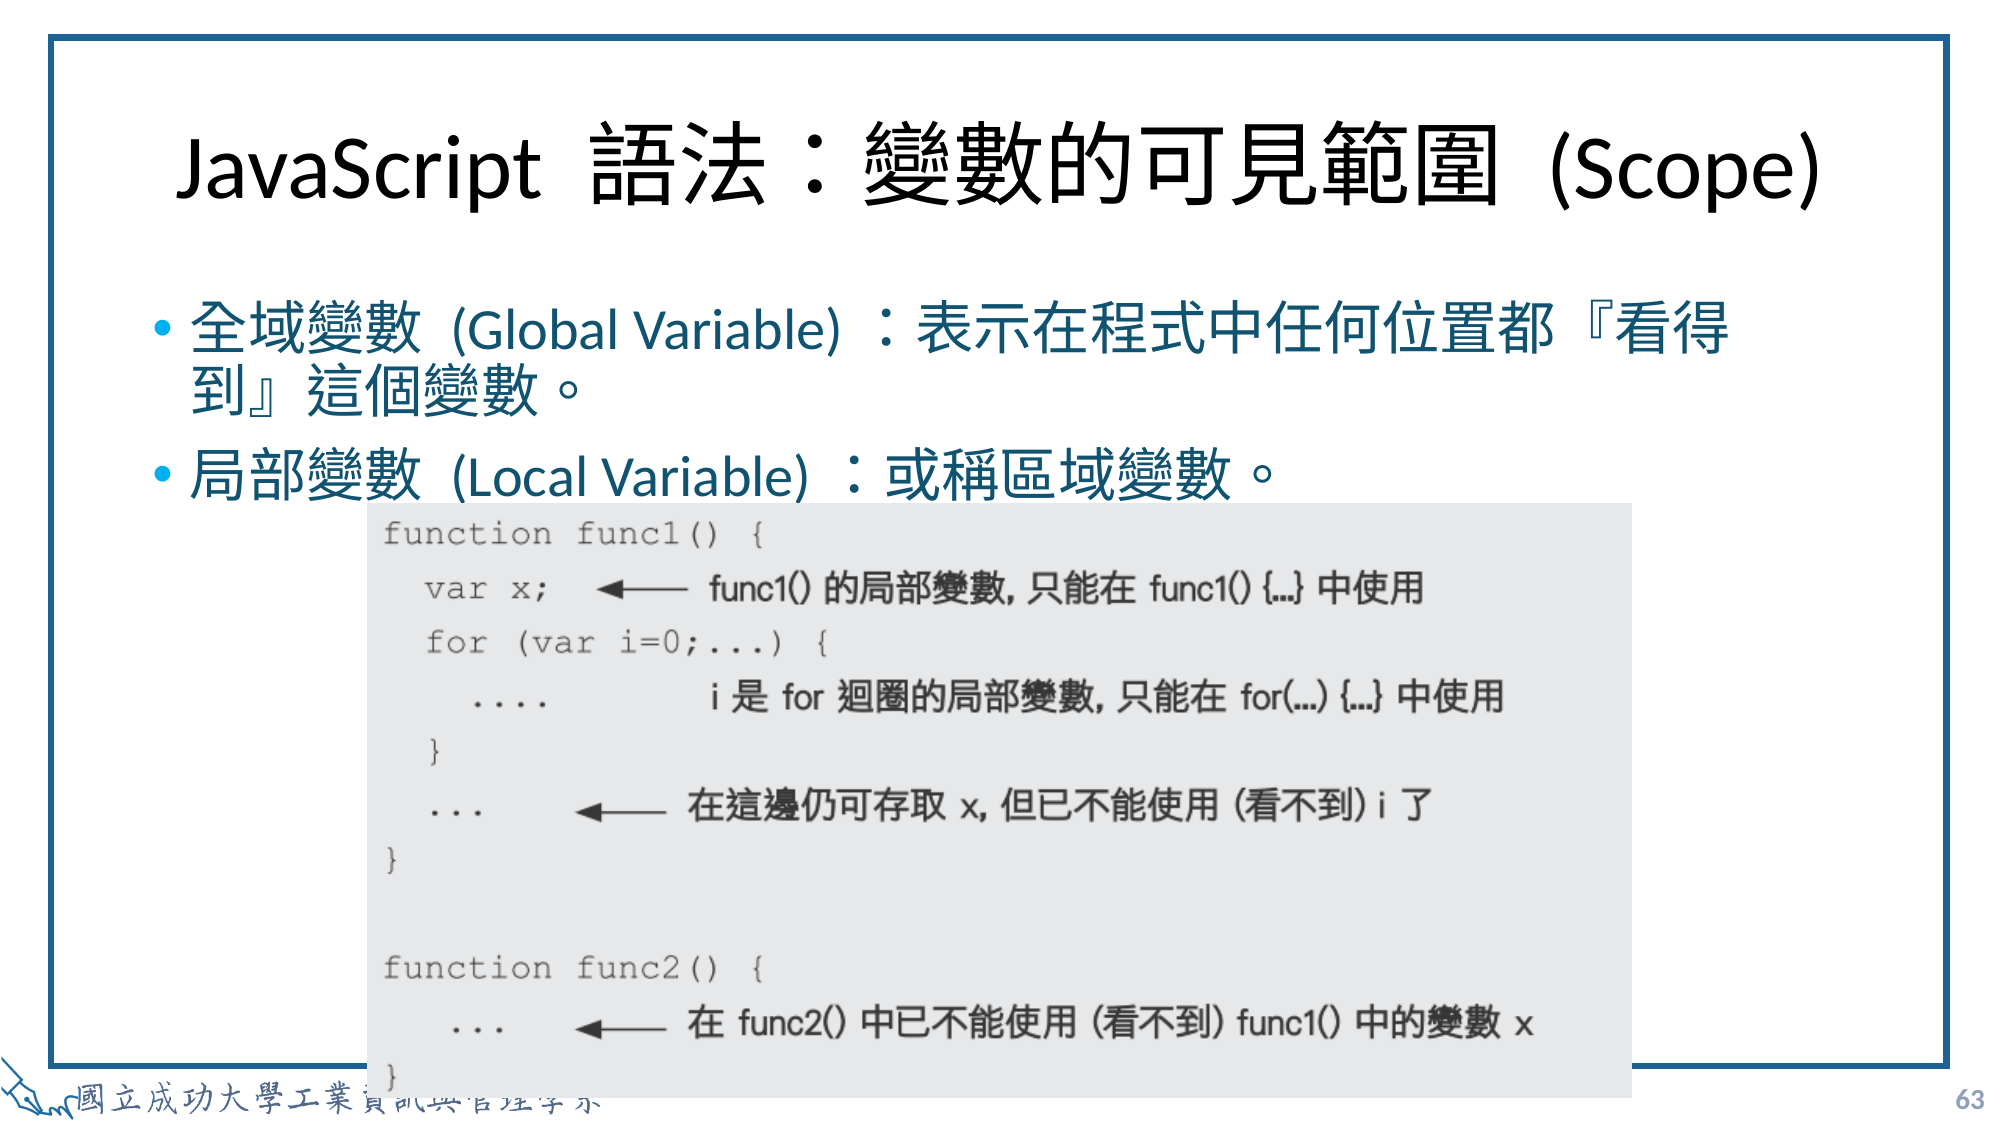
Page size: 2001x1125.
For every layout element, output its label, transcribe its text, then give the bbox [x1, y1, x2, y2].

list 全域變數 (Global Variable)：表示在程式中任何位置都『看得到』這個變數。 局部變數 (Local Variable)：或稱區域變數。 [137, 291, 1863, 1006]
picture [367, 503, 1633, 1098]
slide_number 63 [1550, 1067, 2000, 1125]
title JavaScript 語法：變數的可見範圍 (Scope) [137, 59, 1863, 278]
picture [0, 1049, 80, 1125]
